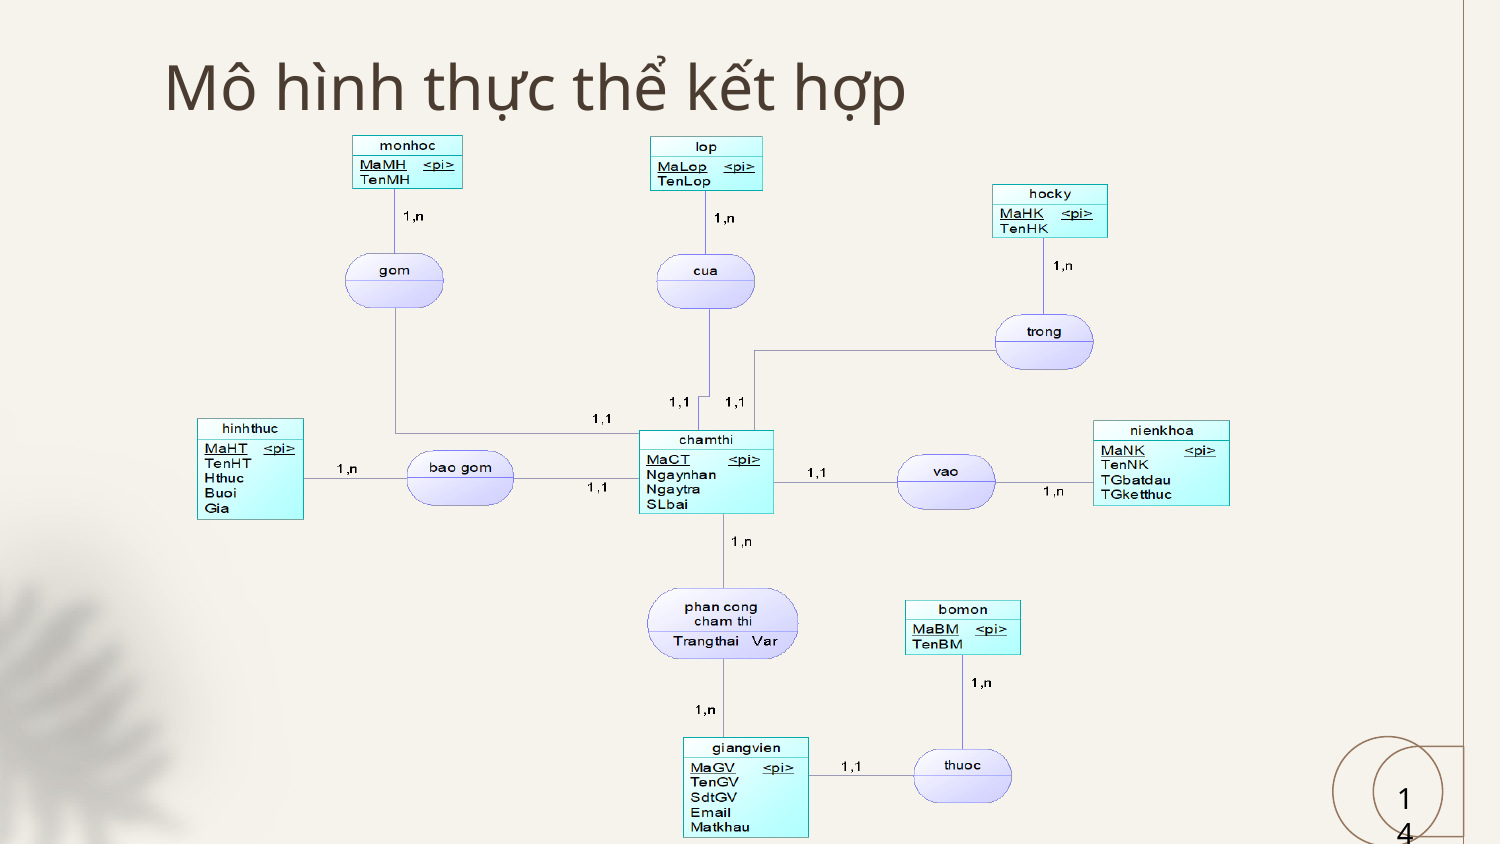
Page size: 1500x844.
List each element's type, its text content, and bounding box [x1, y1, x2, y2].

picture [196, 134, 1234, 842]
text_box 14 [1382, 773, 1444, 844]
title Mô hình thực thể kết hợp [148, 32, 1413, 127]
